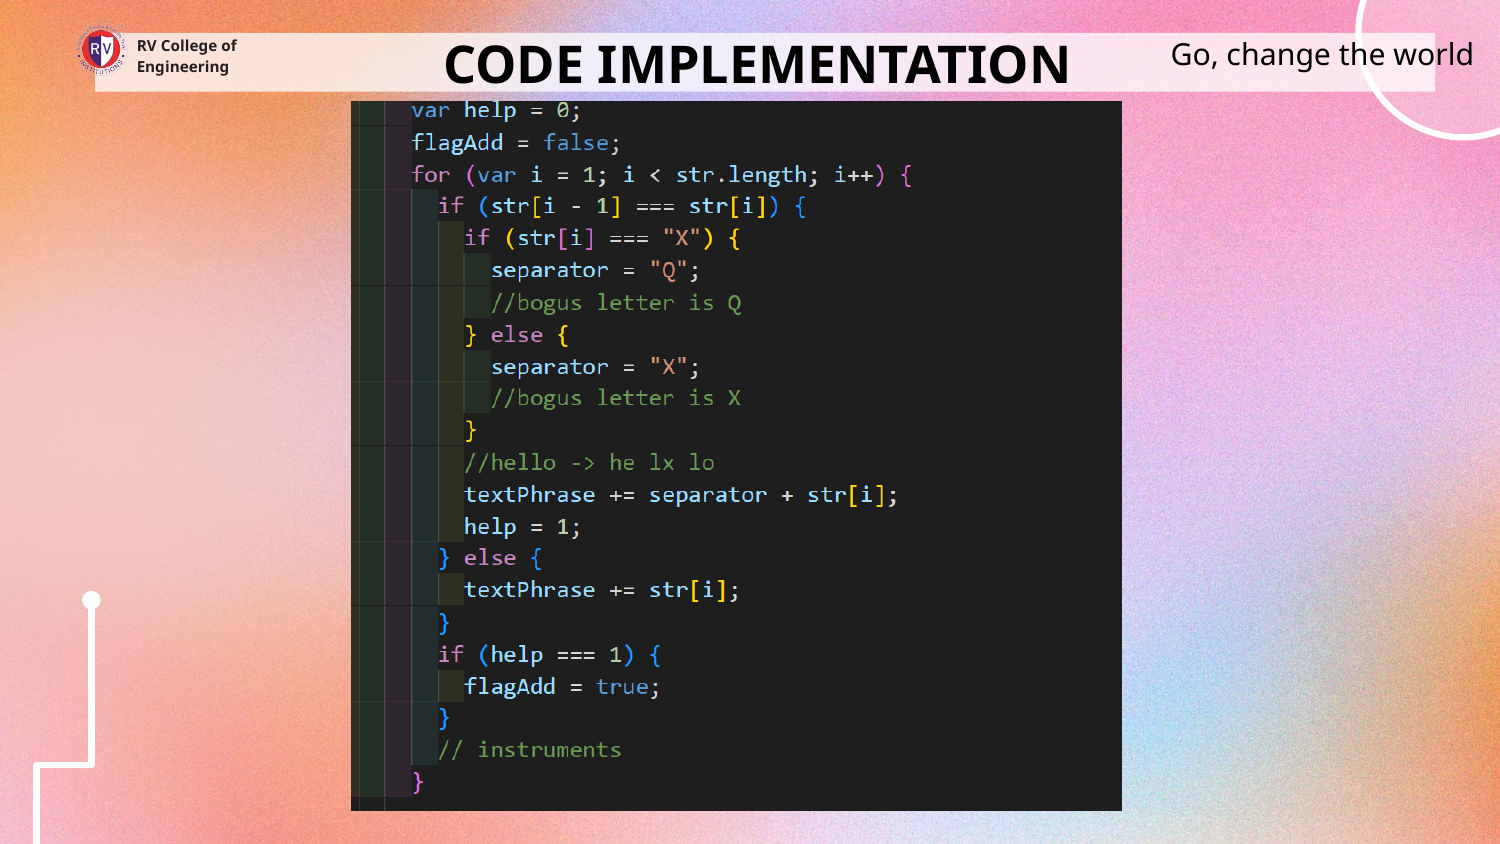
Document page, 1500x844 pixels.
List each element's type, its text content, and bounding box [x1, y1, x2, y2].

text_box [74, 22, 128, 76]
picture [0, 0, 1500, 844]
text_box [1364, 0, 1500, 134]
text_box RV College of Engineering [136, 32, 239, 76]
title CODE IMPLEMENTATION [64, 15, 1451, 110]
text_box Go, change the world [1157, 16, 1486, 94]
